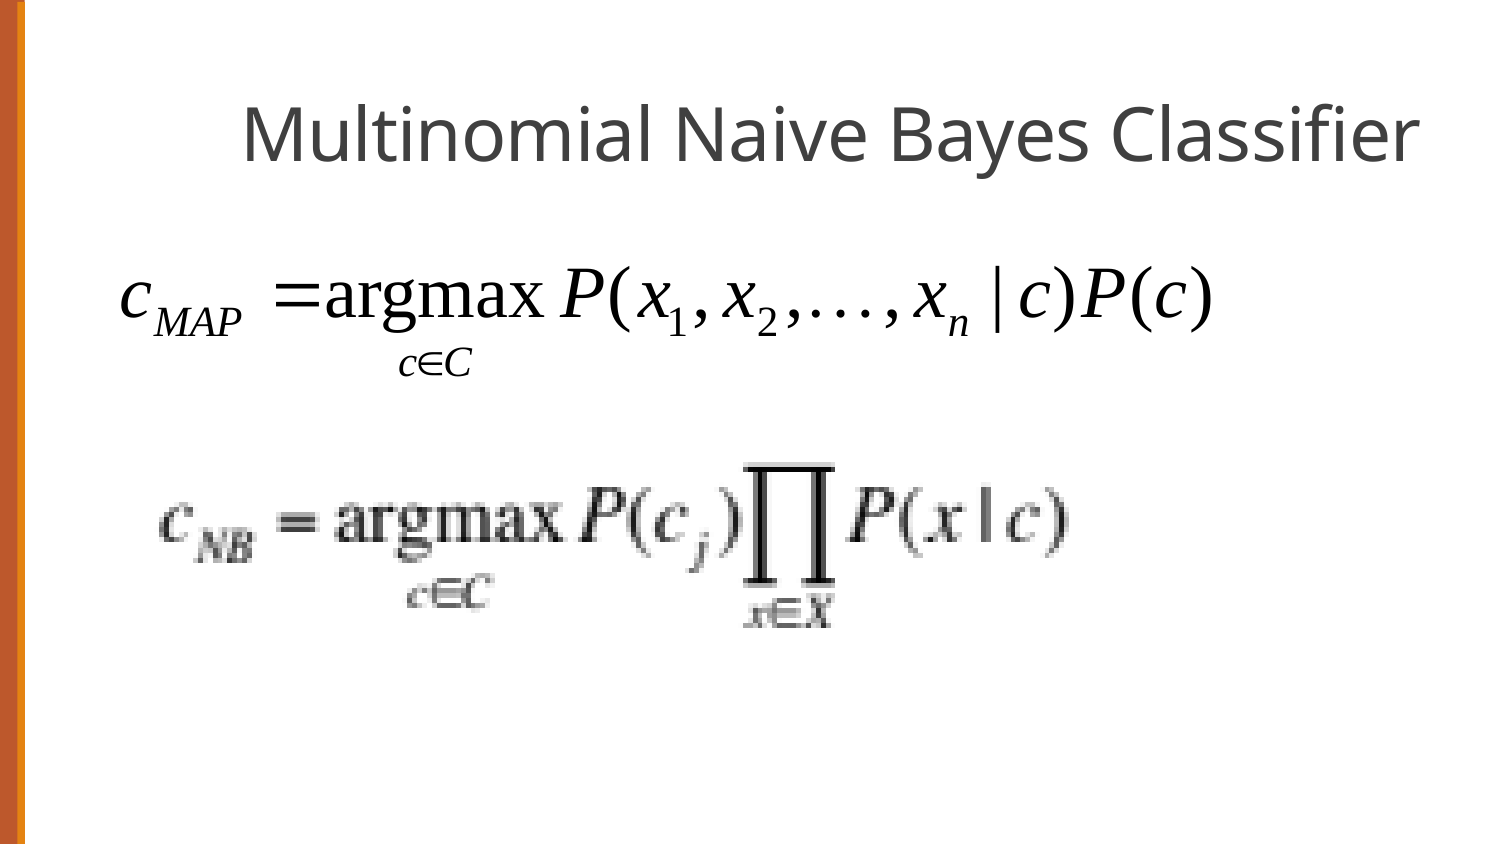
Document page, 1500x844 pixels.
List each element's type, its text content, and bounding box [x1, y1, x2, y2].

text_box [109, 243, 1230, 392]
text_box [149, 447, 1075, 635]
title Multinomial Naive Bayes Classifier [225, 62, 1475, 185]
